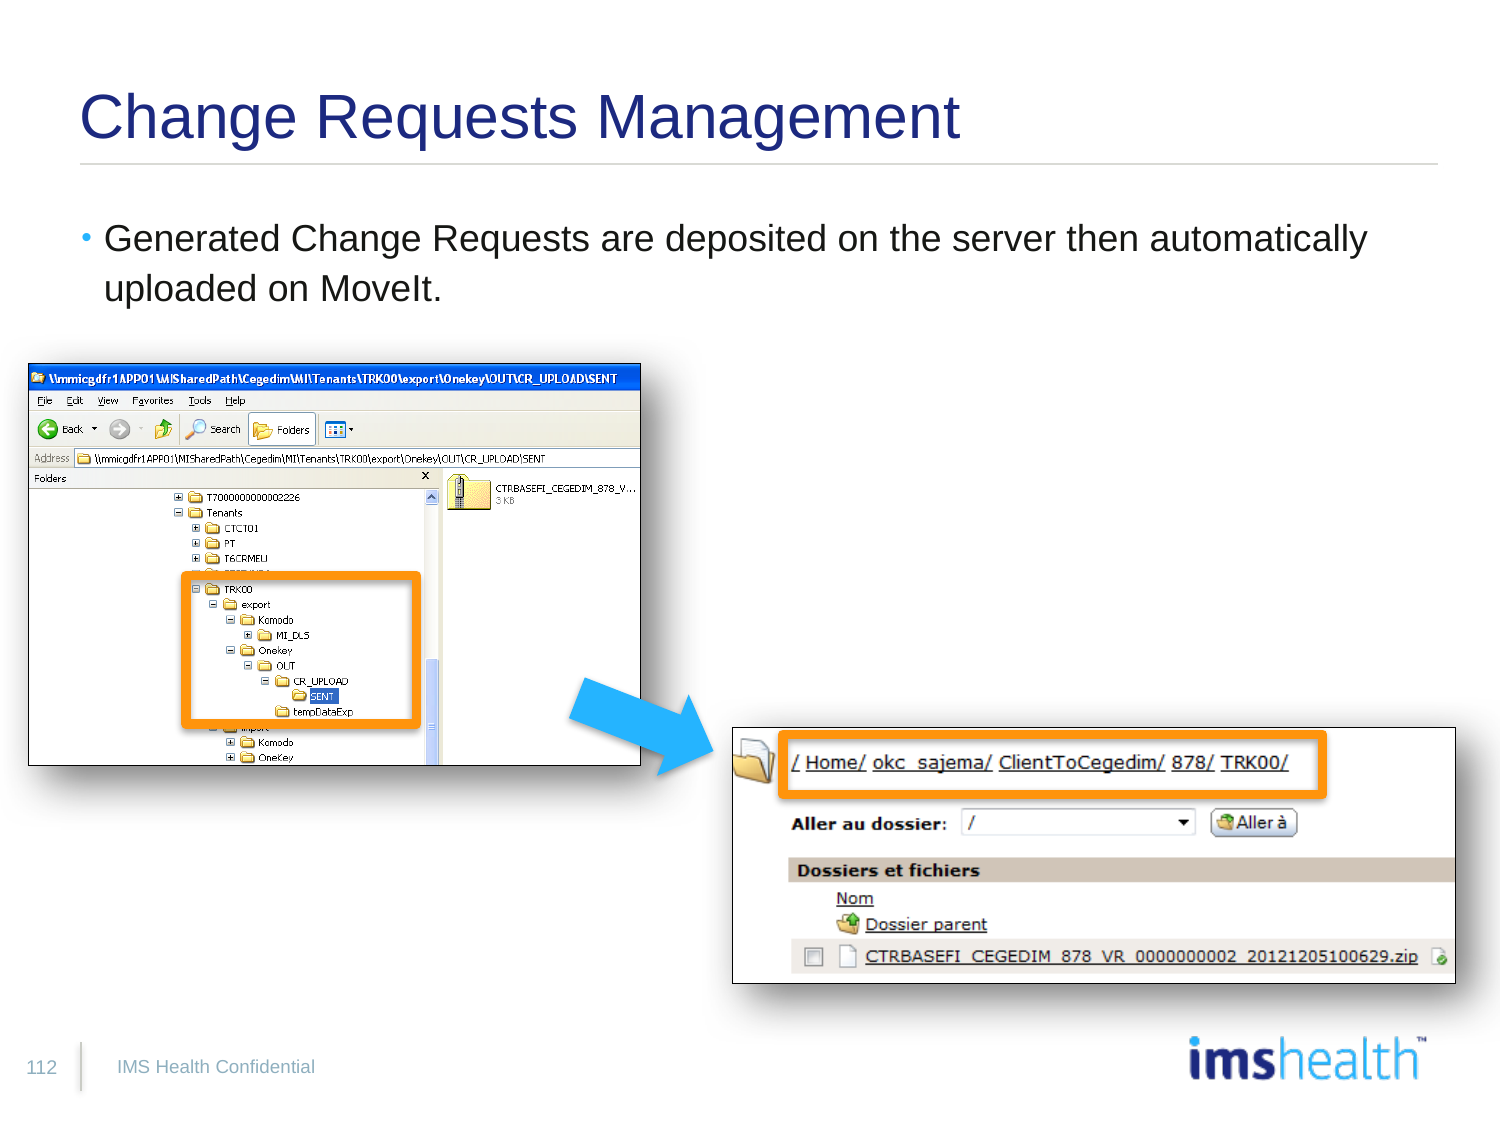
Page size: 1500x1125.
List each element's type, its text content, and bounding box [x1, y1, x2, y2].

list Generated Change Requests are deposited on the server then automatically uploaded on MoveIt. [81, 761, 716, 945]
list Generated Change Requests are deposited on the server then automatically uploaded on MoveIt. [81, 209, 1440, 747]
text_box [645, 693, 715, 777]
picture [1187, 1029, 1428, 1091]
footer IMS Health Confidential [102, 1036, 1042, 1097]
title Change Requests Management [79, 12, 1438, 152]
picture [732, 727, 1457, 985]
picture [28, 363, 642, 766]
